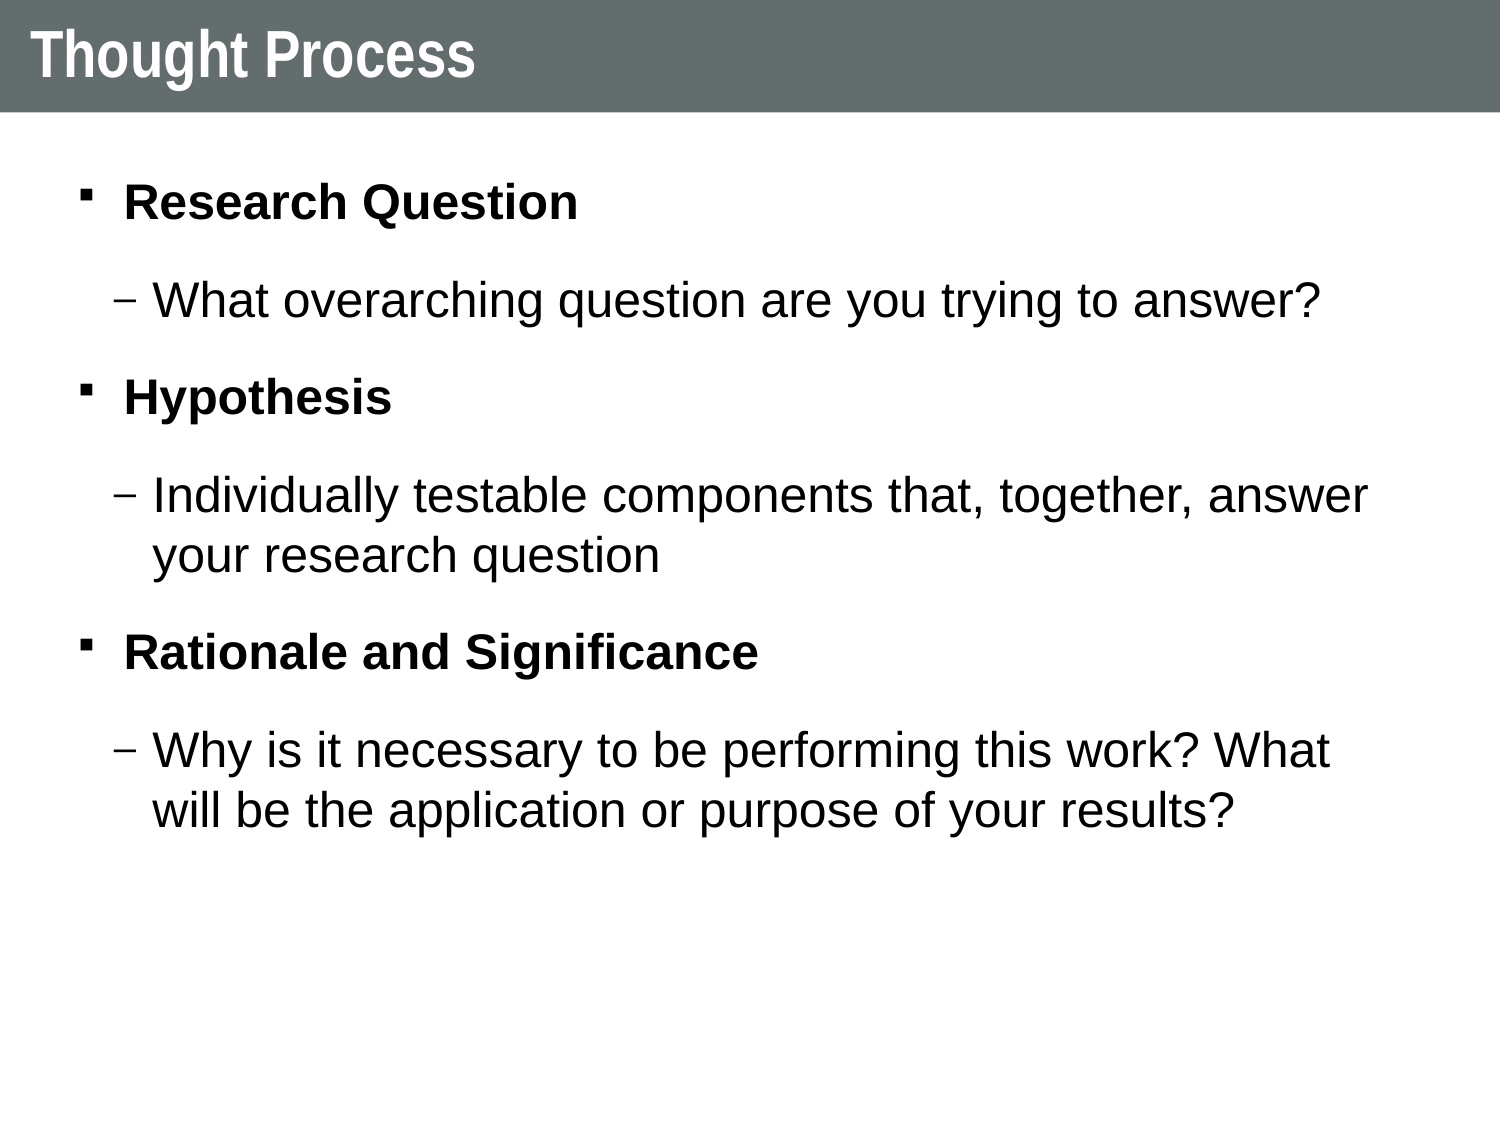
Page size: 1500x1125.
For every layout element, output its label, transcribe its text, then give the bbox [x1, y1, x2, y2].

title Thought Process [0, 0, 1500, 117]
list Research Question What overarching question are you trying to answer? Hypothesis Individually testable components that, together, answer your research question Rationale and Significance Why is it necessary to be performing this work? What will be the application or purpose of your results? [62, 162, 1413, 981]
